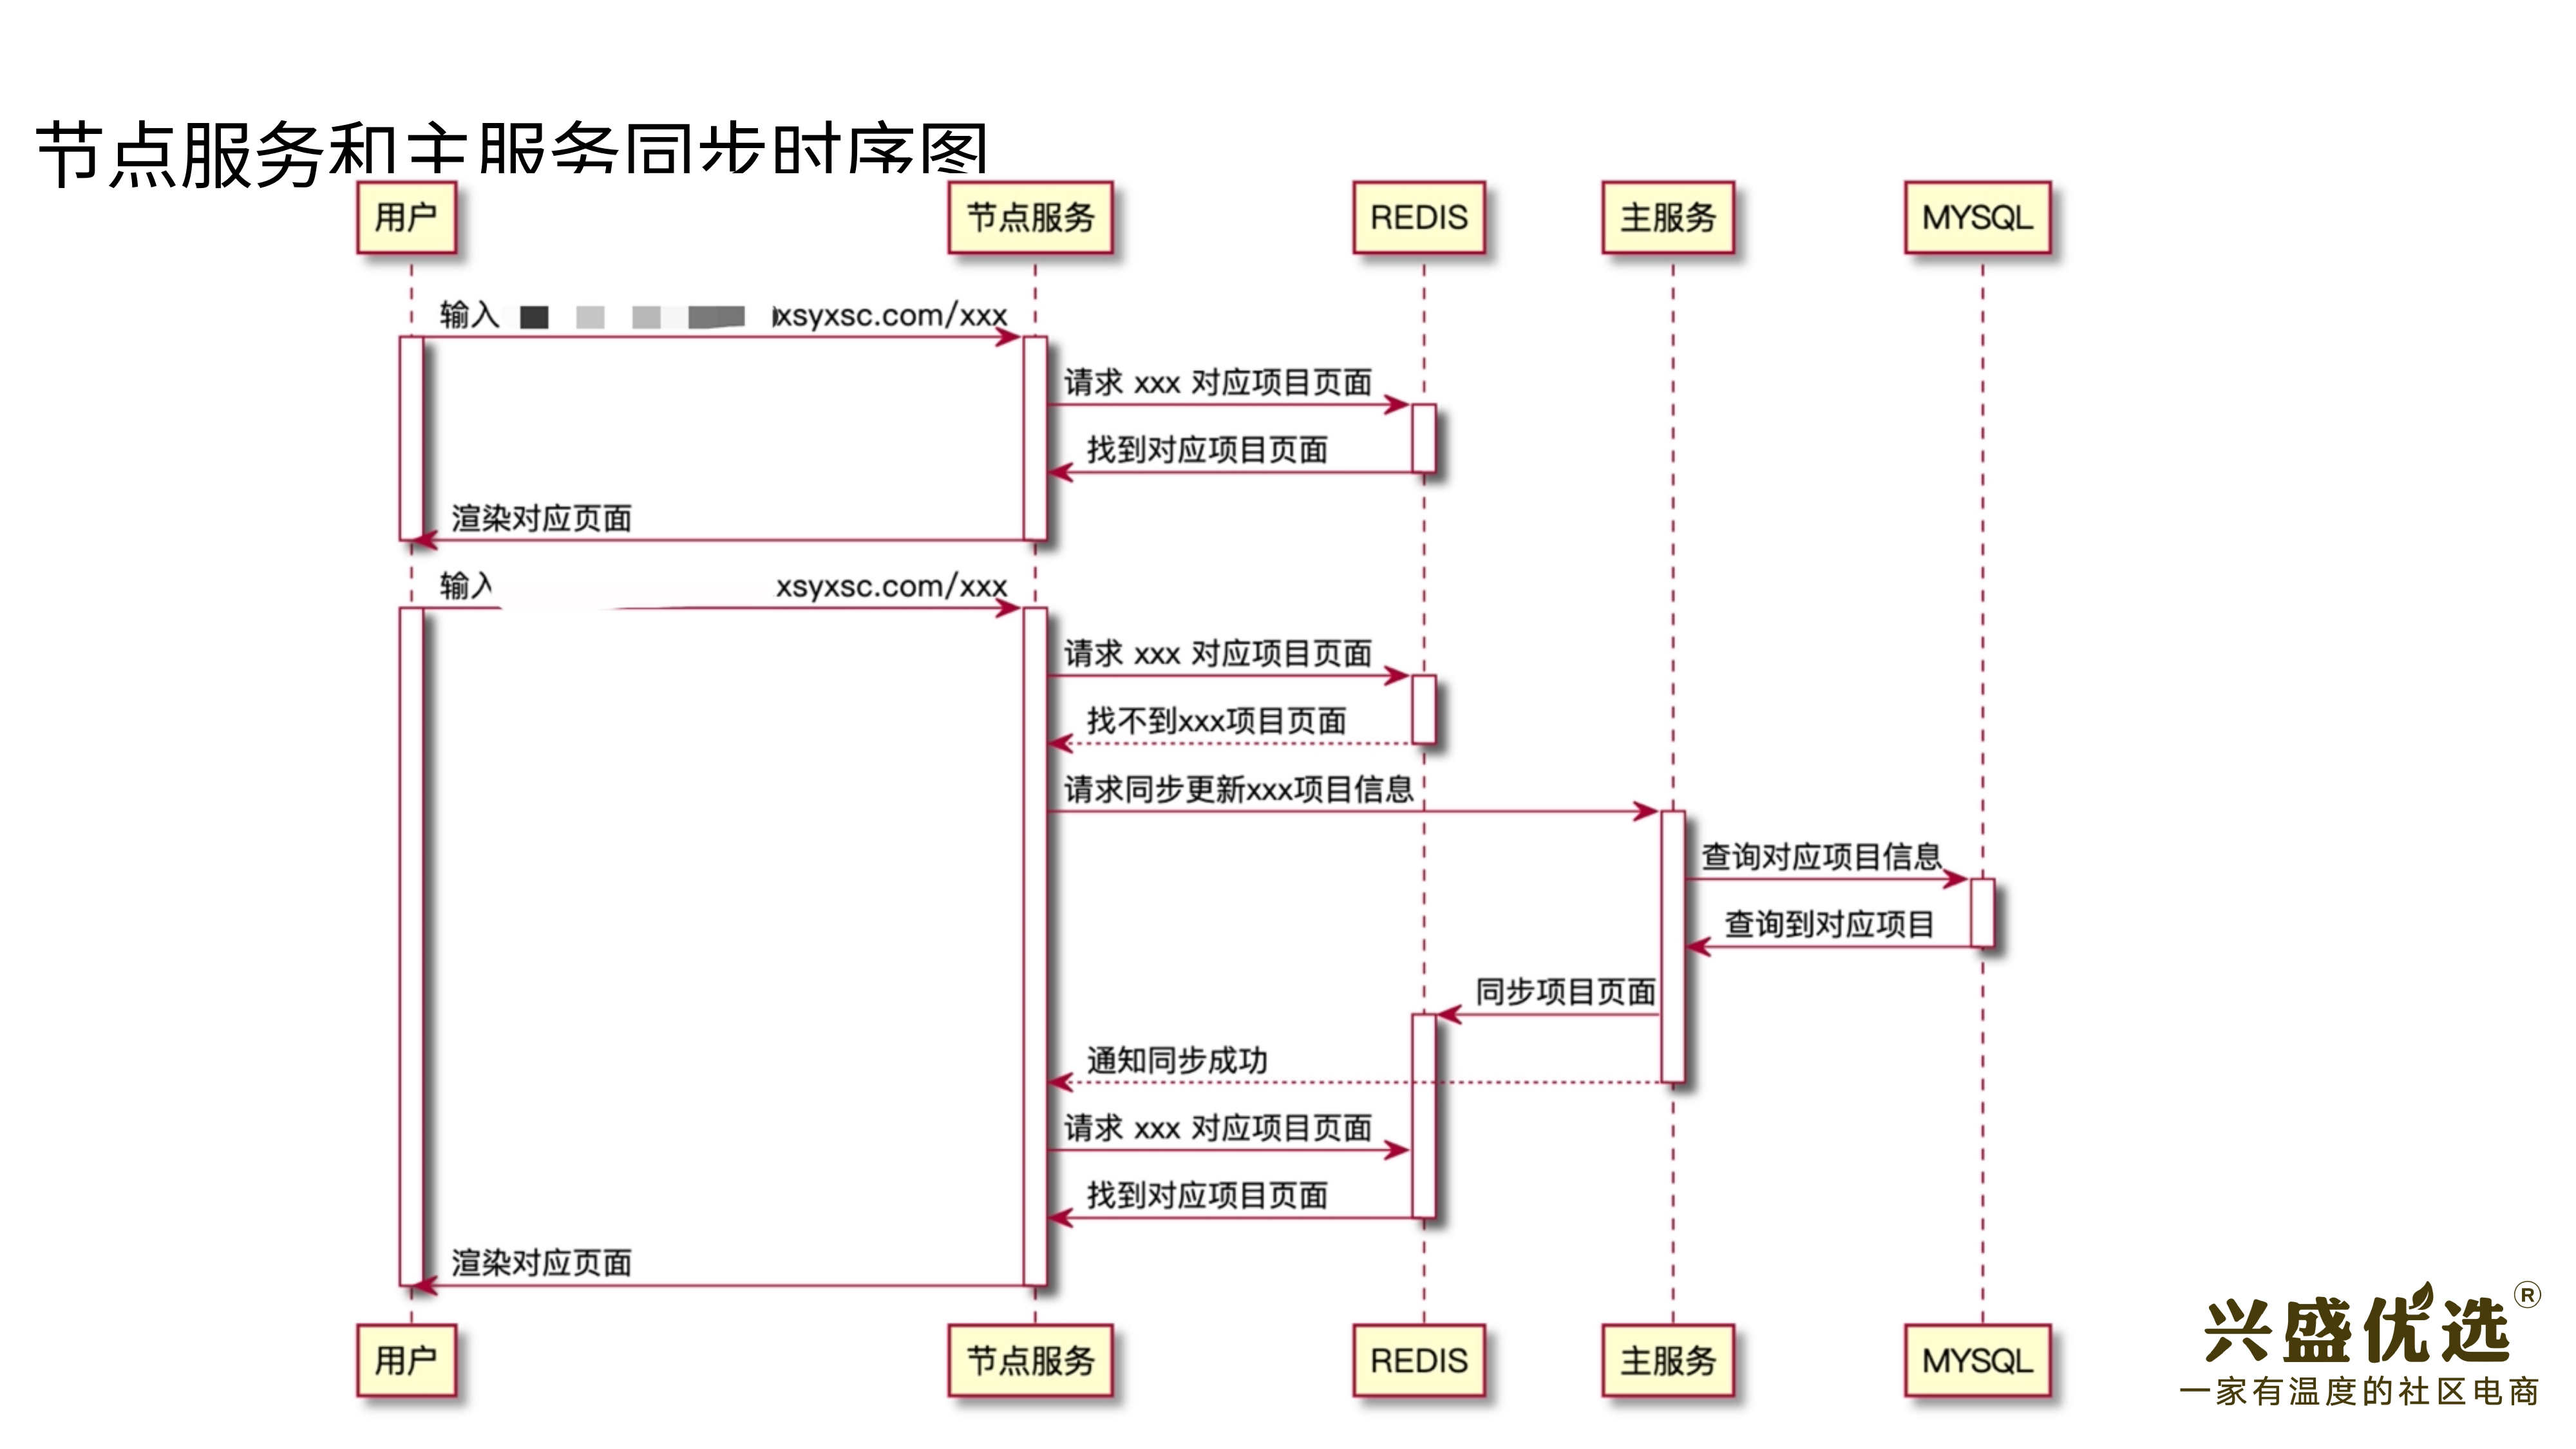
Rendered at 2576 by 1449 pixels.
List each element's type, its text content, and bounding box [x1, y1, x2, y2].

picture [319, 173, 2557, 1448]
text_box 节点服务和主服务同步时序图 [27, 103, 997, 203]
